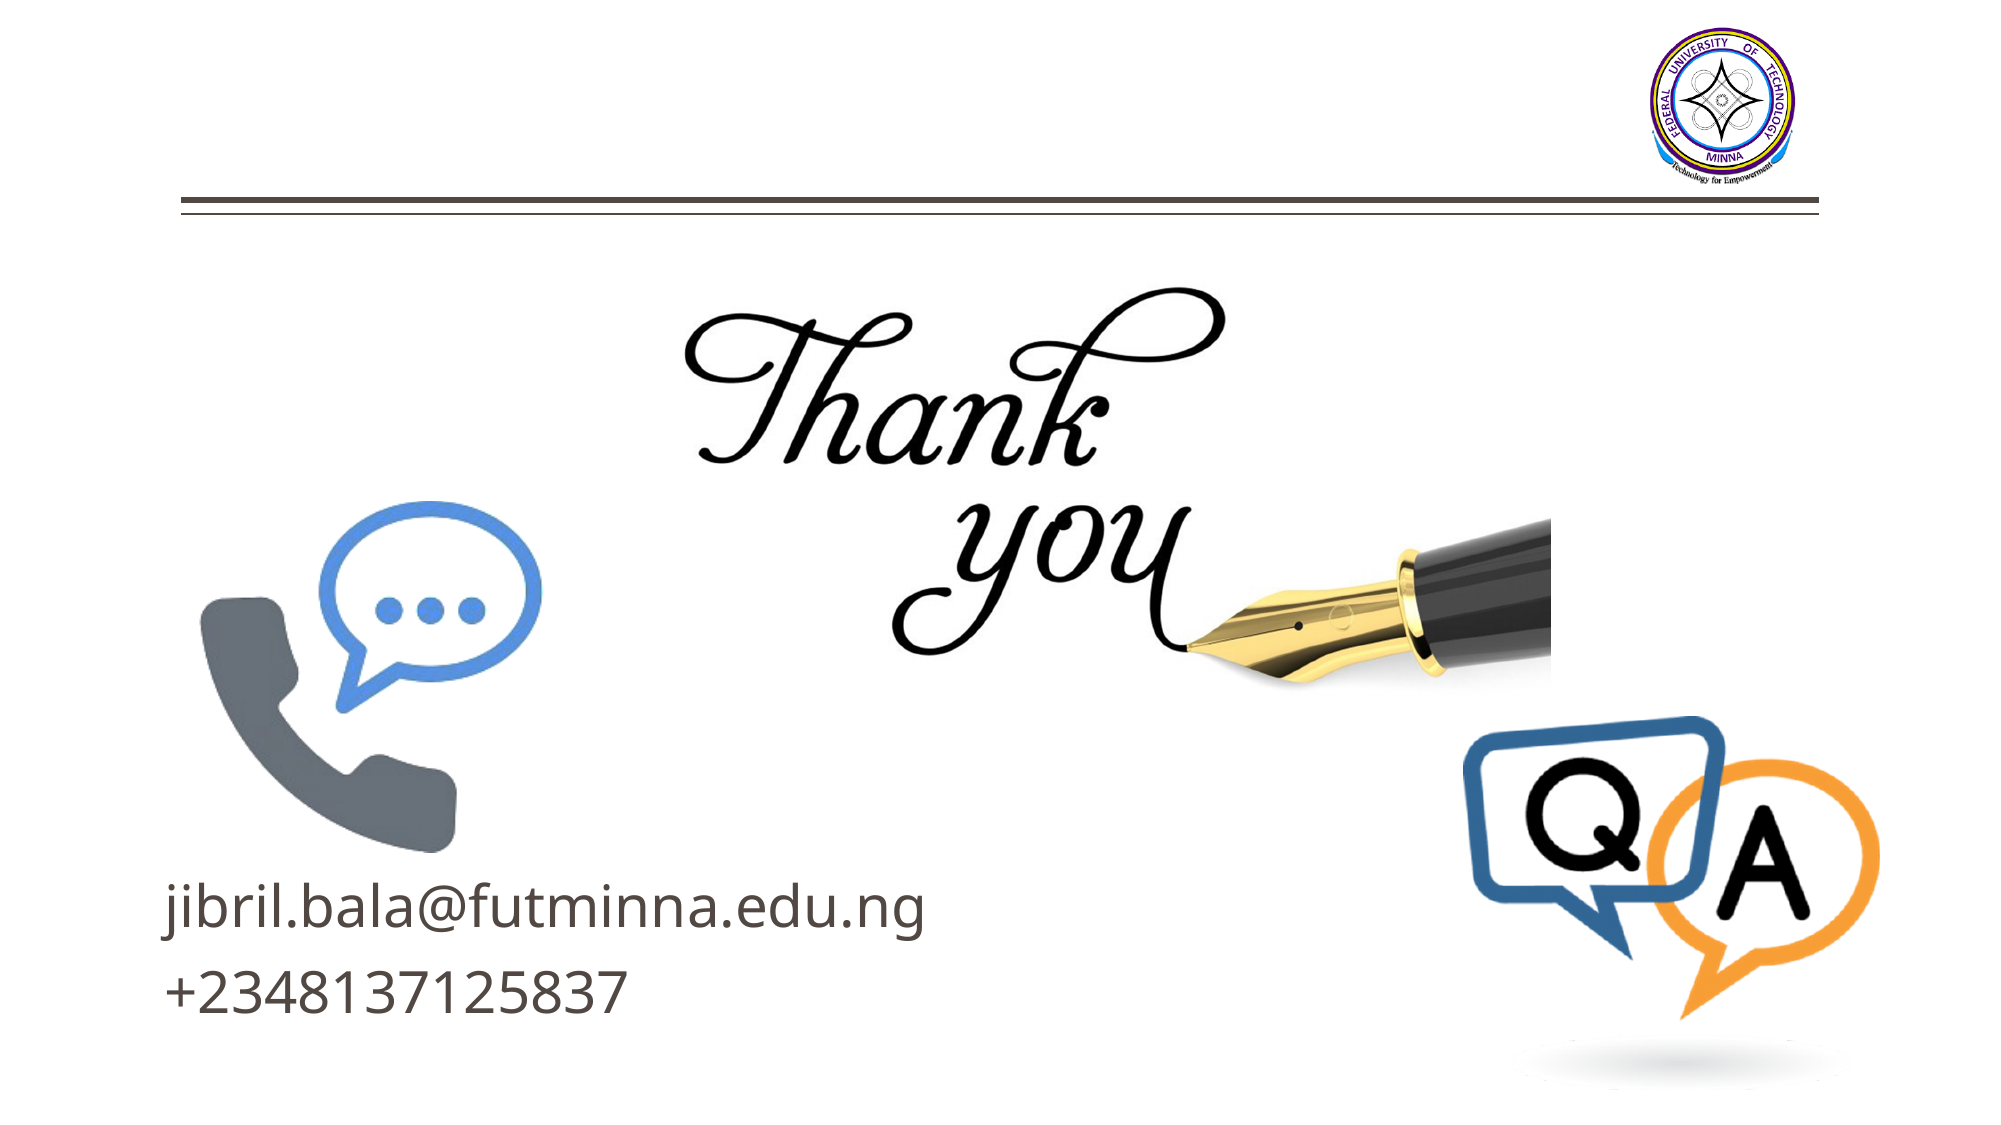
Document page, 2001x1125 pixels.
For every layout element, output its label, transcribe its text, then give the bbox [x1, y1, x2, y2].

text_box jibril.bala@futminna.edu.ng [149, 862, 961, 947]
picture [195, 501, 548, 853]
picture [629, 241, 1880, 1090]
picture [1648, 27, 1796, 184]
text_box +2348137125837 [149, 947, 663, 1033]
